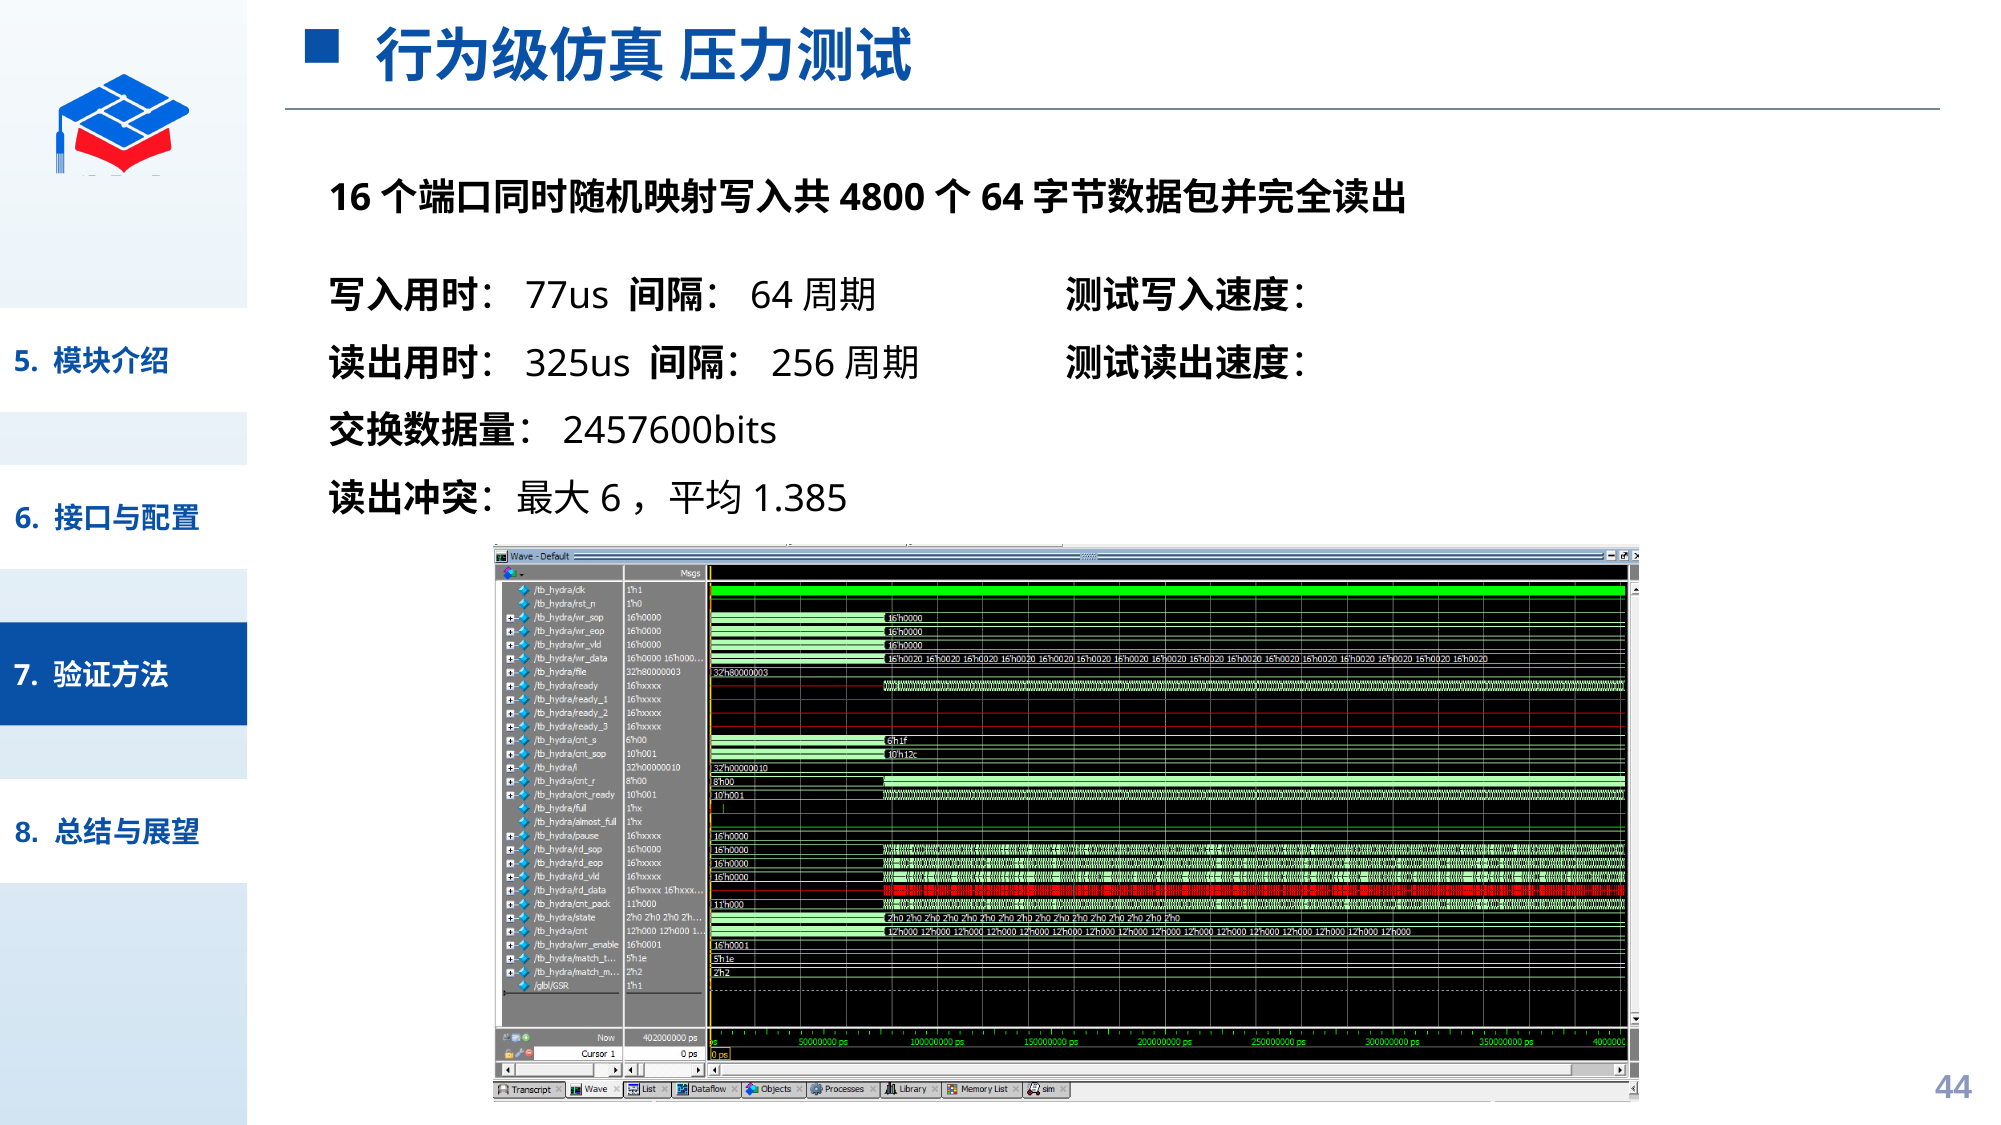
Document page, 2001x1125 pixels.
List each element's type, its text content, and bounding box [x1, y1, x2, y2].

text_box [0, 569, 248, 621]
text_box 16个端口同时随机映射写入共4800个64字节数据包并完全读出 [313, 143, 1513, 226]
picture [493, 544, 1639, 1102]
text_box 8. 总结与展望 [0, 779, 249, 883]
text_box 6. 接口与配置 [0, 465, 249, 569]
text_box 7. 验证方法 [0, 621, 248, 726]
title 行为级仿真 压力测试 [285, 0, 1950, 96]
text_box 5. 模块介绍 [0, 308, 249, 412]
picture [33, 74, 214, 176]
text_box [0, 0, 248, 308]
text_box [0, 883, 248, 1125]
text_box [0, 726, 248, 779]
text_box [0, 412, 248, 465]
slide_number 44 [1915, 1062, 1987, 1108]
